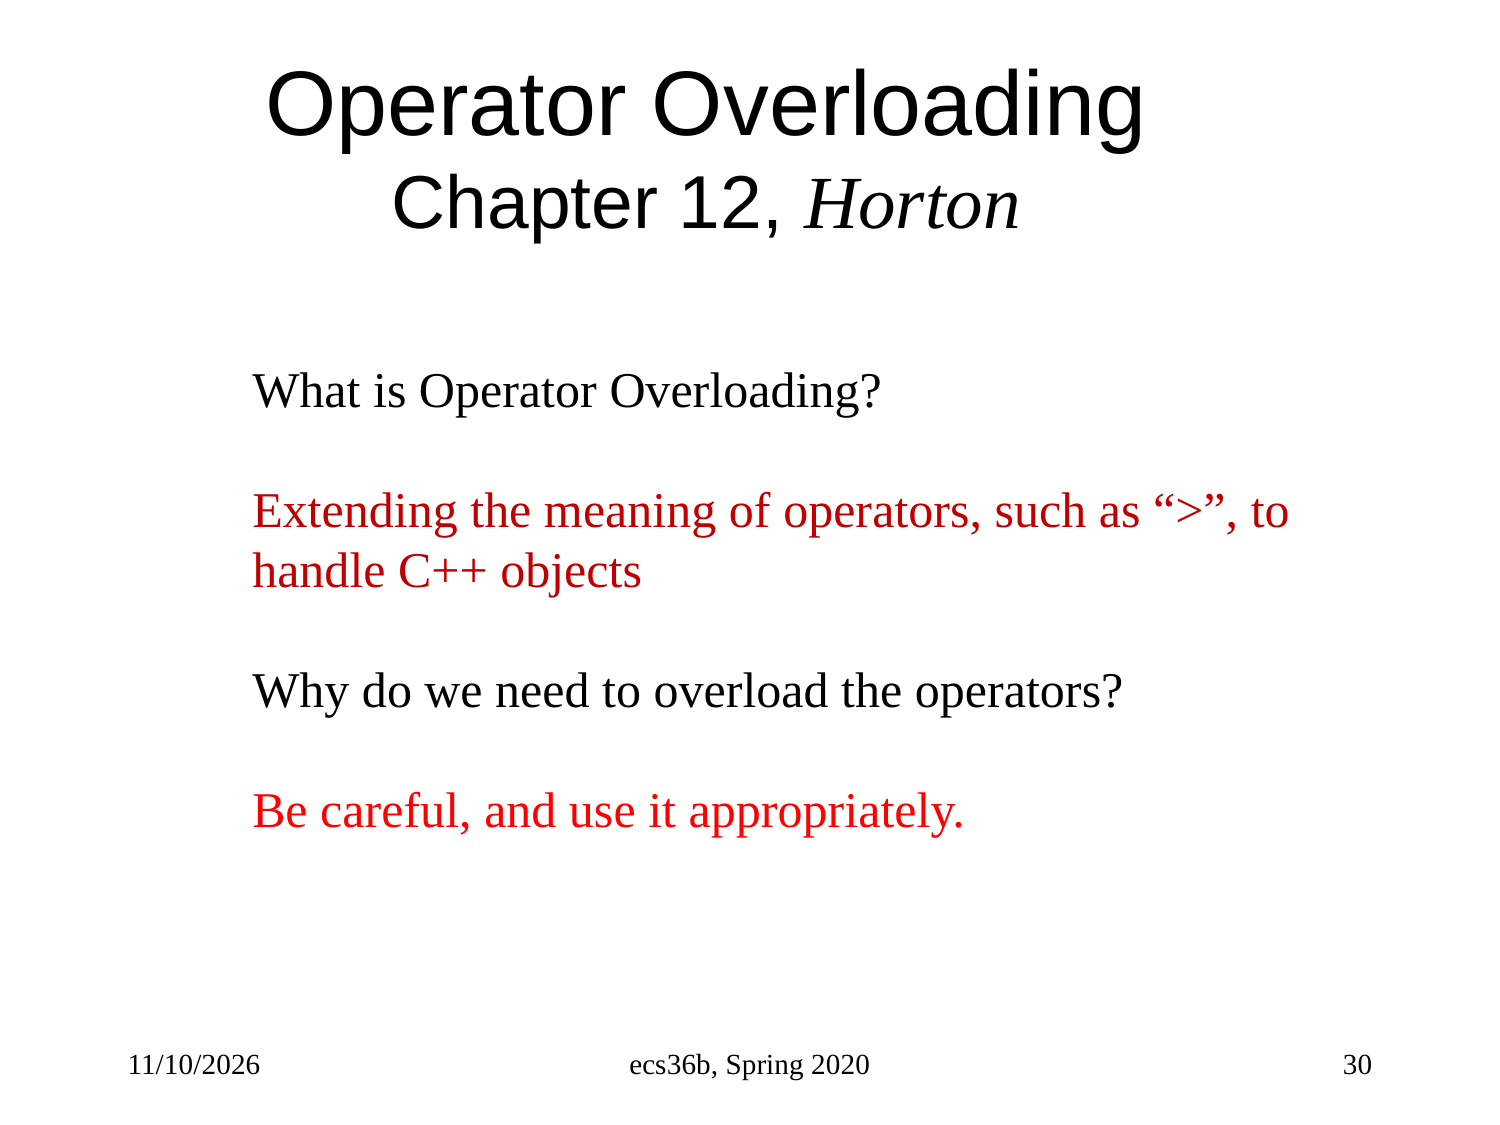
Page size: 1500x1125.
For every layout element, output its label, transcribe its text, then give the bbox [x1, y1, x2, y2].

slide_number 30 [1074, 1024, 1388, 1101]
footer ecs36b, Spring 2020 [512, 1024, 988, 1101]
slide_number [112, 1024, 426, 1101]
title Operator Overloading Chapter 12, Horton [187, 49, 1226, 238]
text_box What is Operator Overloading? Extending the meaning of operators, such as “>”, to handle C++ objects Why do we need to overload the operators? Be careful, and use it appropriately. [237, 349, 1388, 845]
